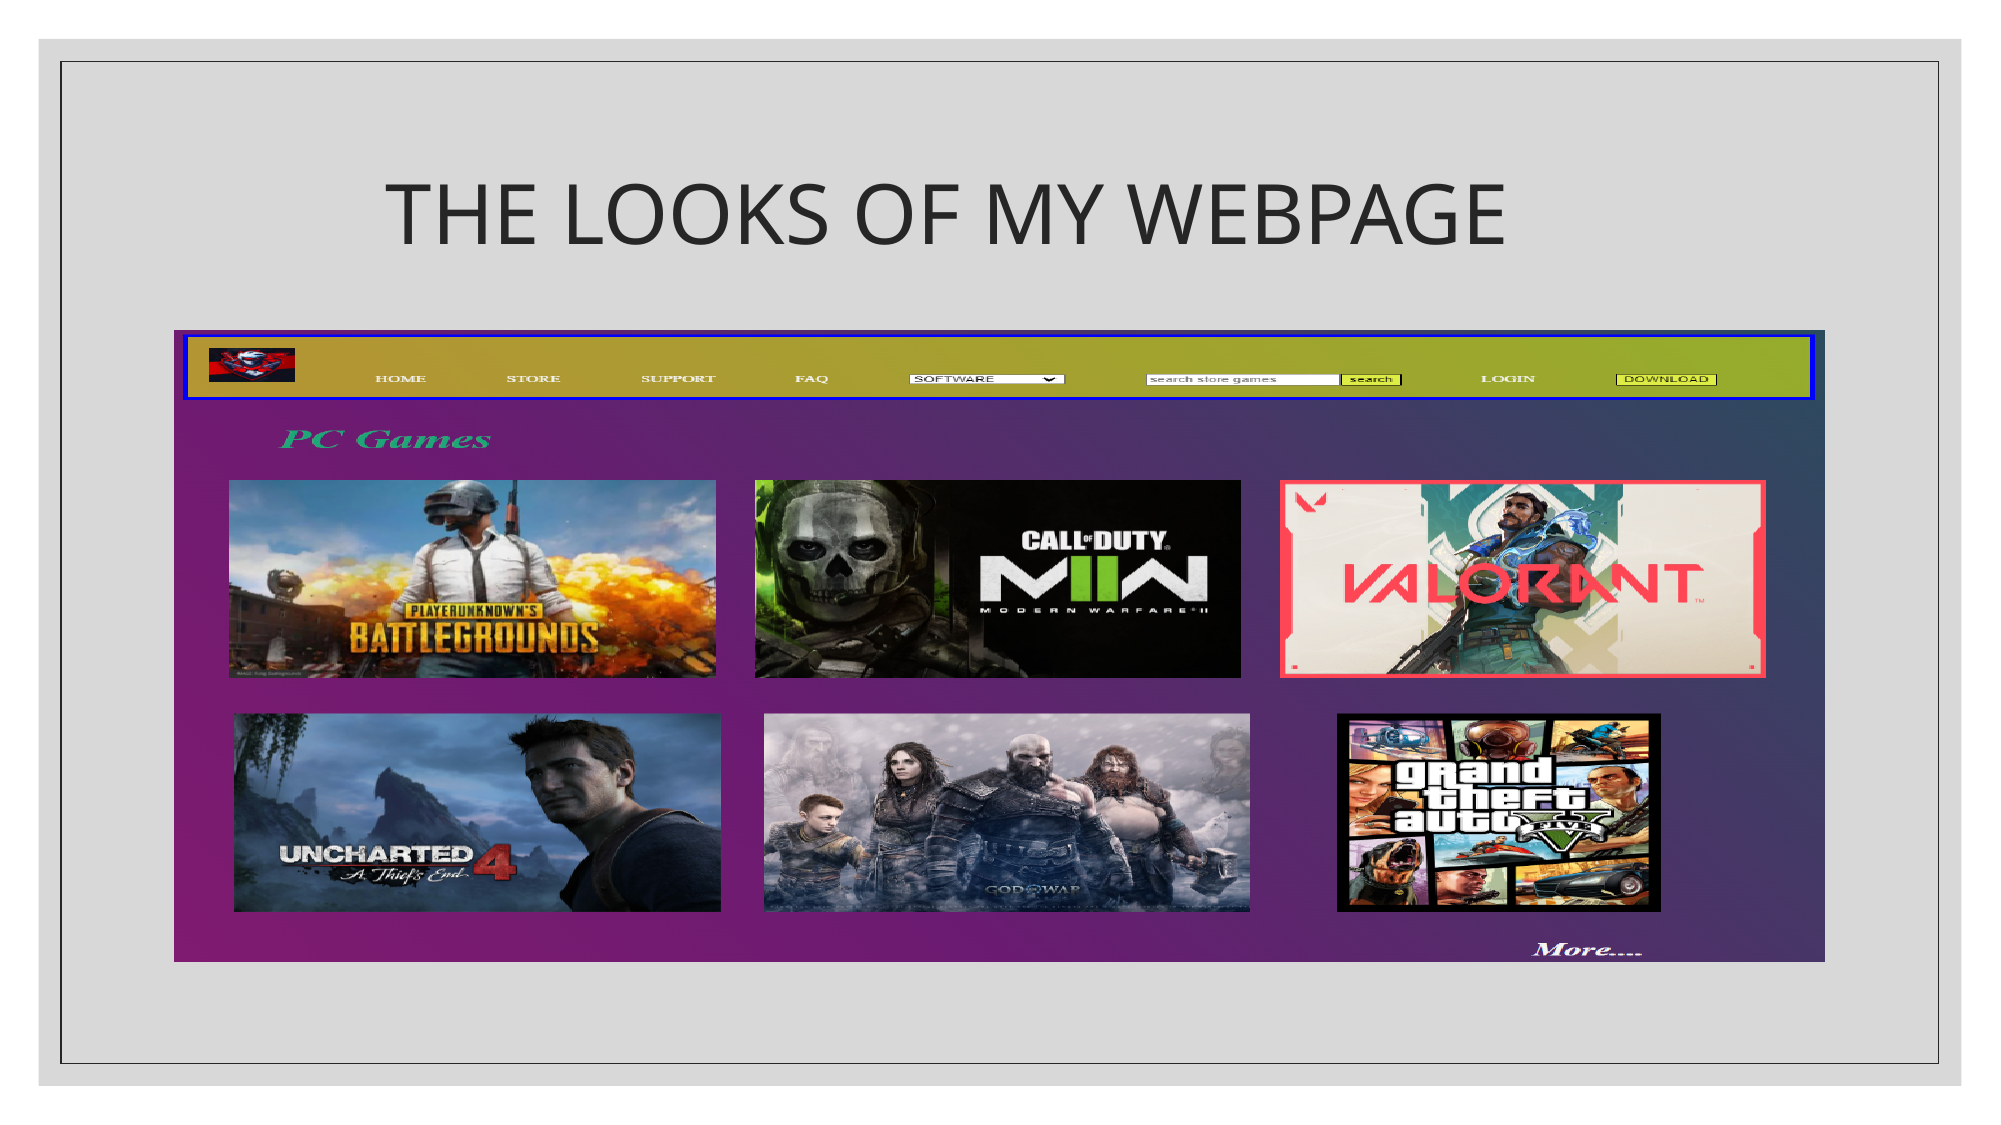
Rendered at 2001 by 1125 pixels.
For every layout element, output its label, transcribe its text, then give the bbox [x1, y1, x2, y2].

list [174, 330, 1825, 962]
title THE LOOKS OF MY WEBPAGE [174, 105, 1825, 325]
